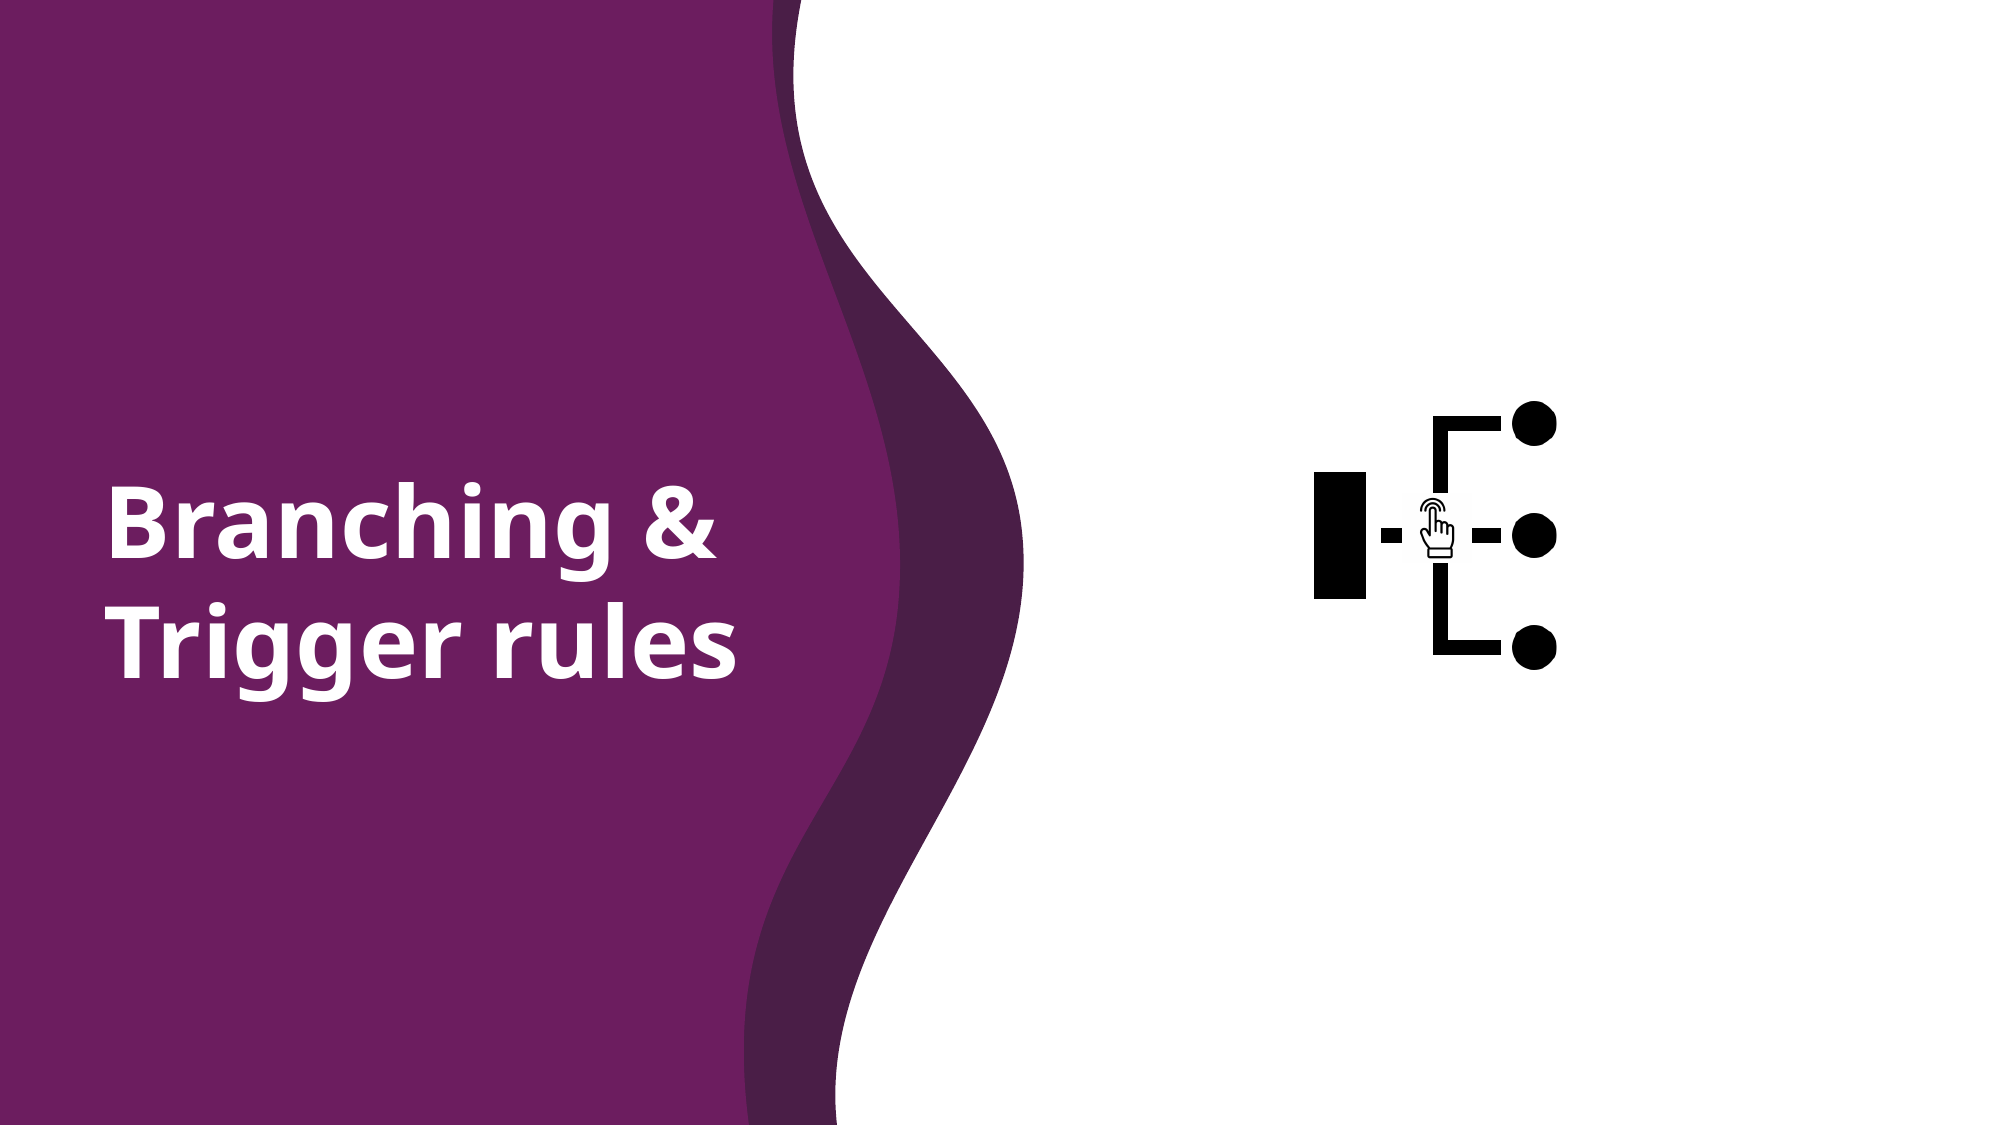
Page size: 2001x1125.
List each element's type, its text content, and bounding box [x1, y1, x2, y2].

list Branching & Trigger rules [89, 450, 814, 688]
picture [1254, 356, 1612, 714]
